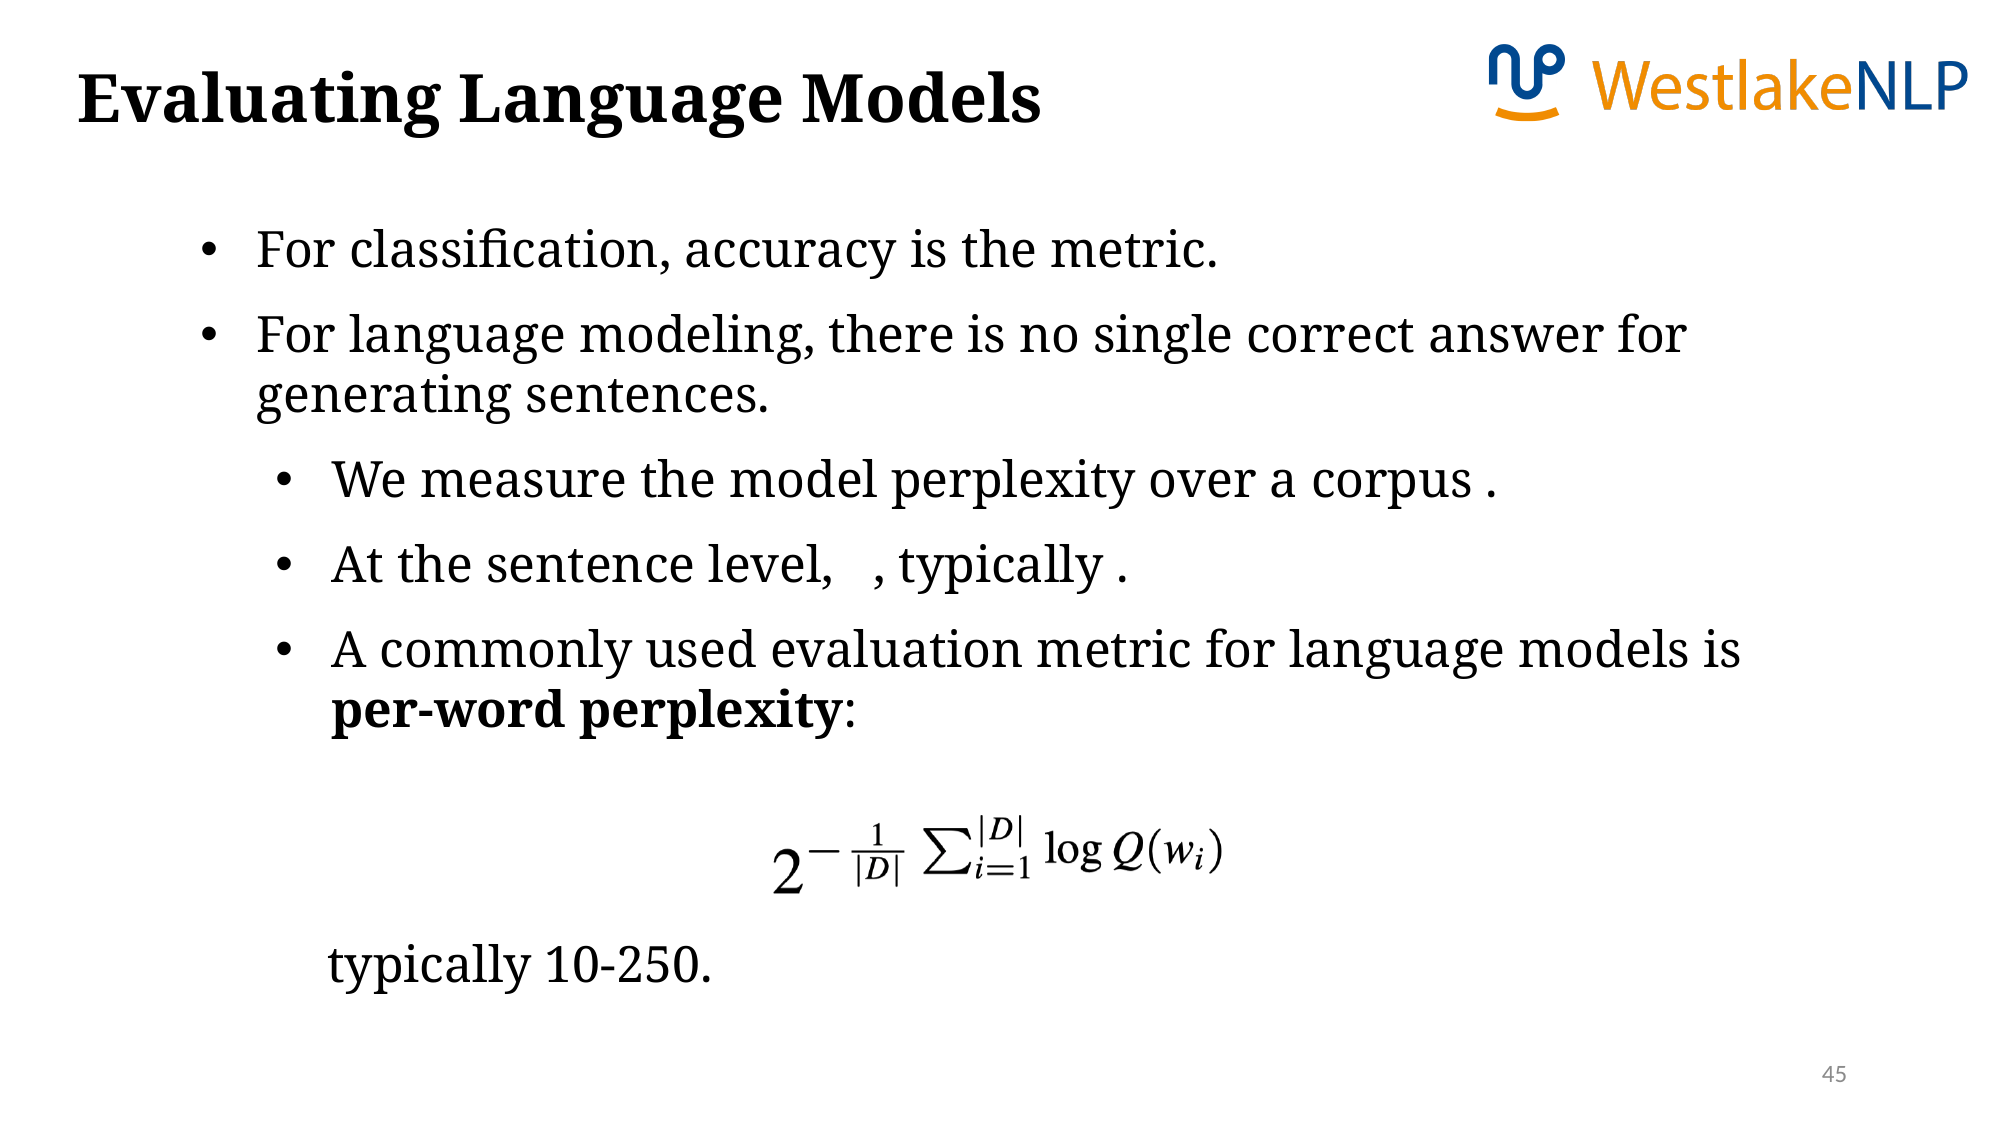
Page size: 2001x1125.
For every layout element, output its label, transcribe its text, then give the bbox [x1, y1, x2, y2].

text_box [975, 537, 1025, 588]
picture [736, 792, 1230, 915]
slide_number 45 [1412, 1042, 1863, 1103]
picture [1459, 0, 2000, 170]
text_box Evaluating Language Models [62, 48, 1112, 143]
